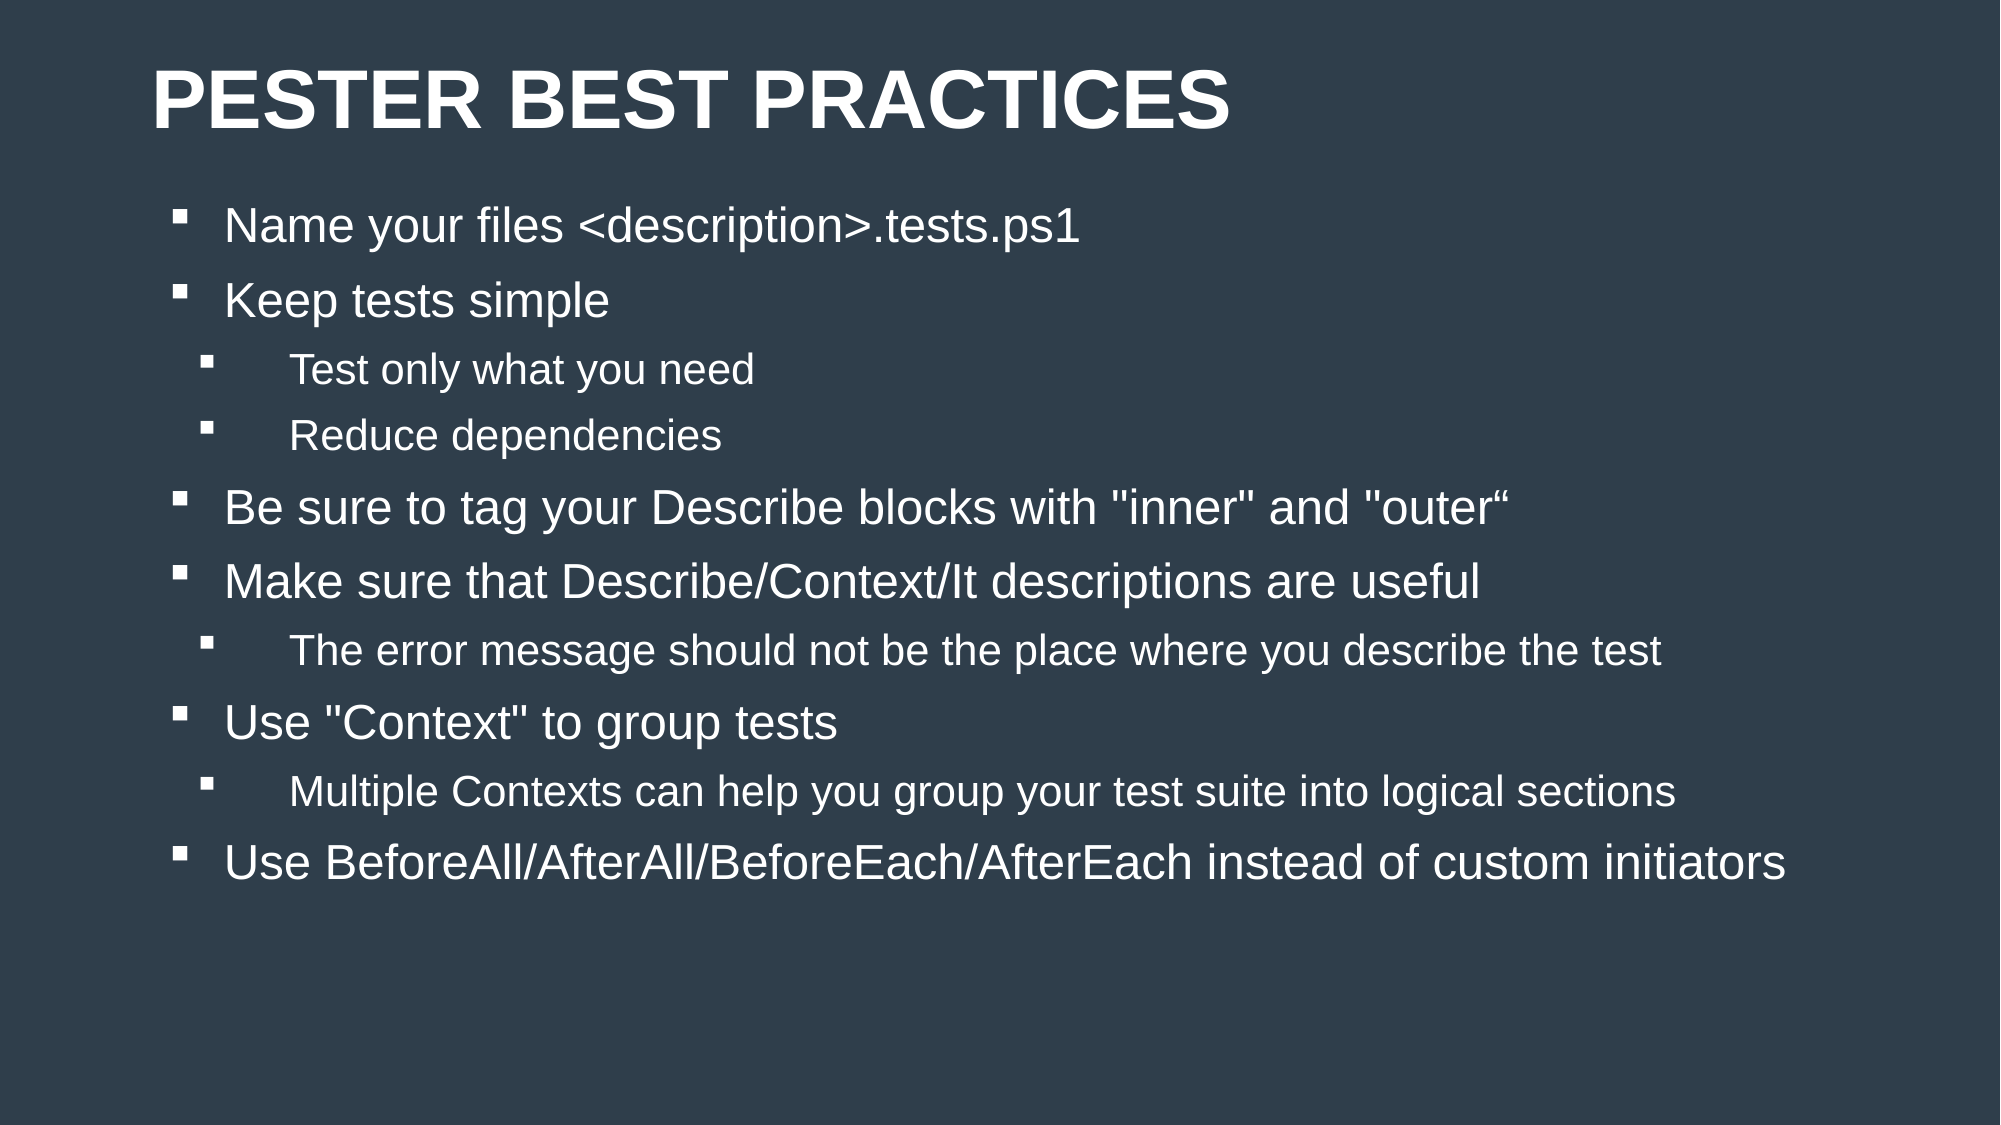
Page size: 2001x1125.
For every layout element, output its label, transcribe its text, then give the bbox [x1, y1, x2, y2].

title Pester Best Practices [136, 29, 1961, 162]
list Name your files <description>.tests.ps1 Keep tests simple Test only what you need Reduce dependencies Be sure to tag your Describe blocks with "inner" and "outer“ Make sure that Describe/Context/It descriptions are useful The error message should not be the place where you describe the test Use "Context" to group tests Multiple Contexts can help you group your test suite into logical sections Use BeforeAll/AfterAll/BeforeEach/AfterEach instead of custom initiators [138, 158, 1870, 1025]
